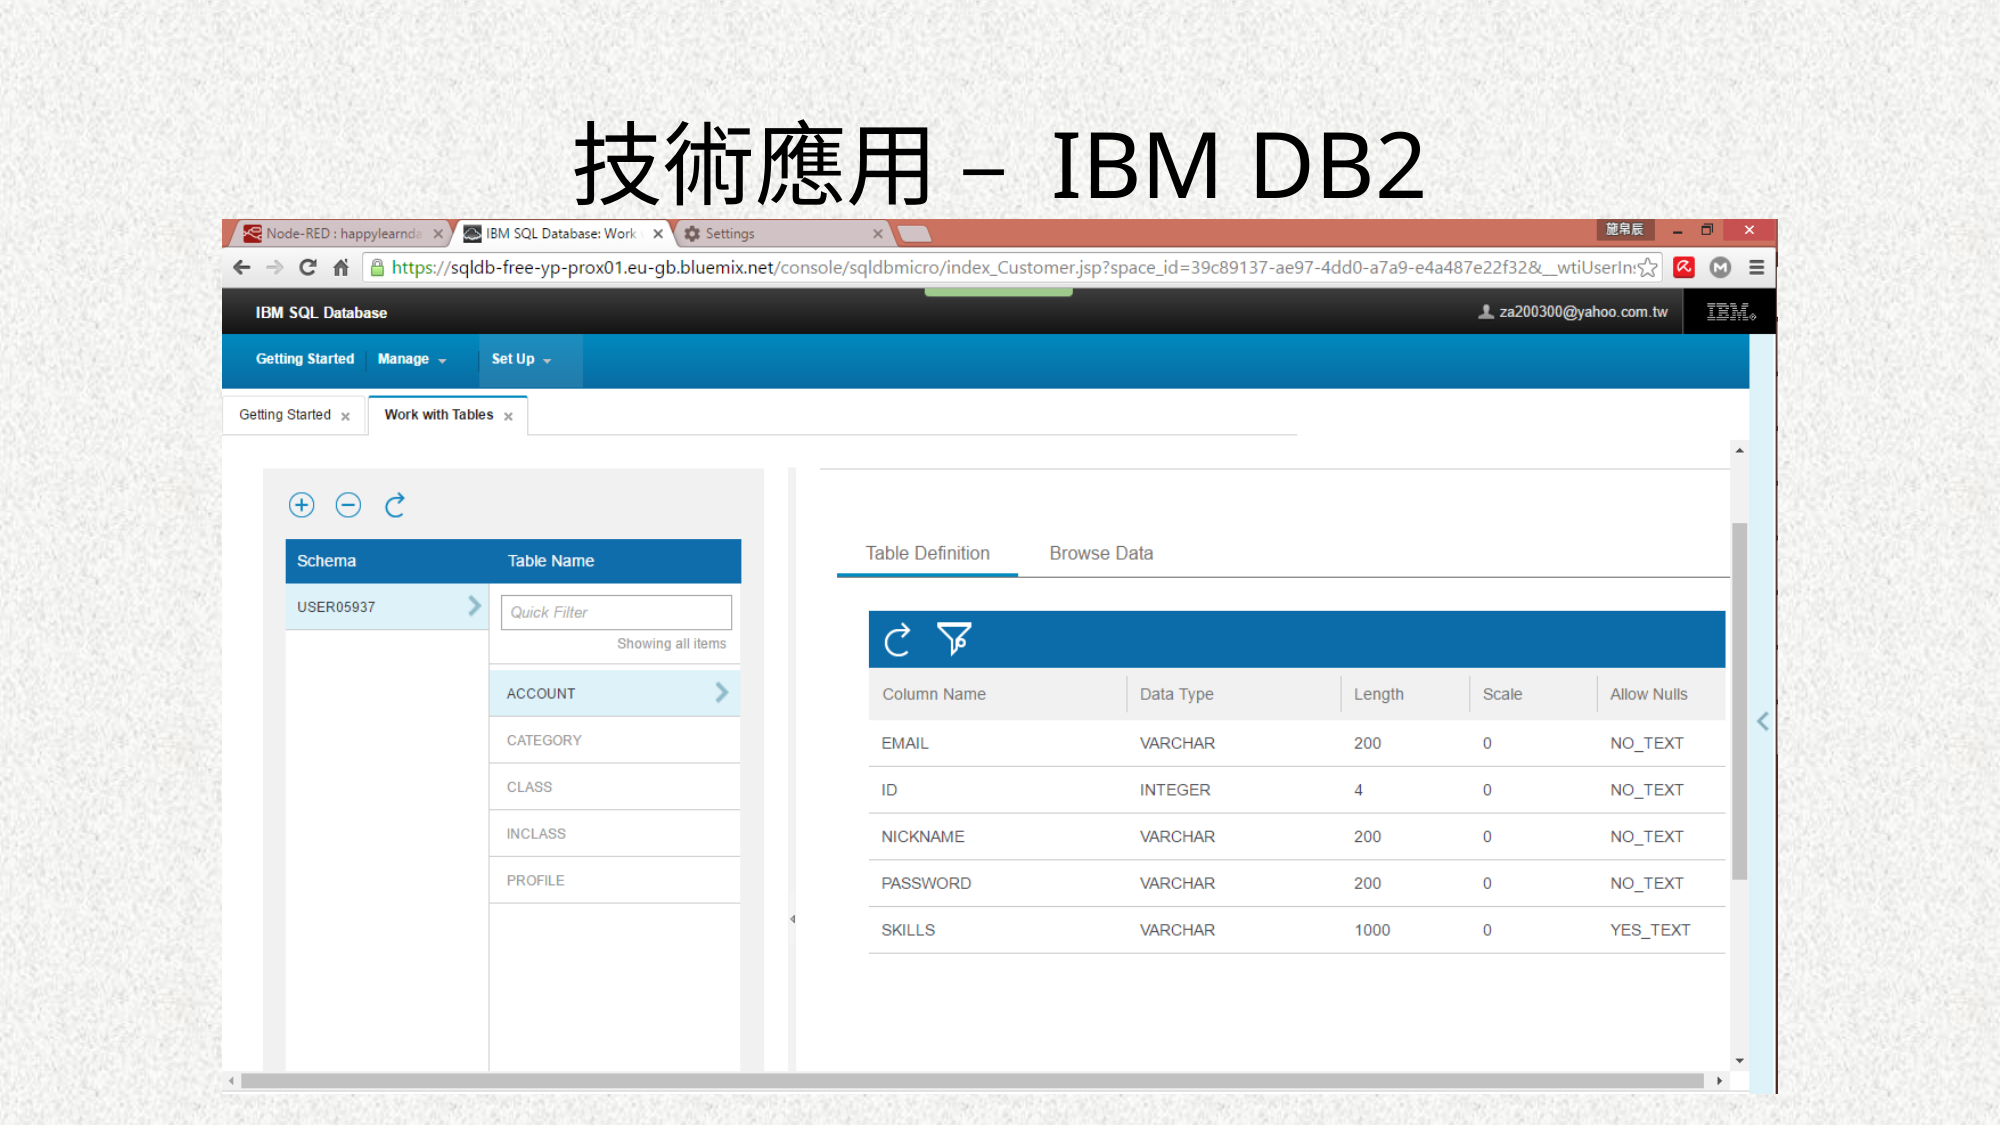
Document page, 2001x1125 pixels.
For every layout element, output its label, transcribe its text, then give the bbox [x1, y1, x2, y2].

picture [257, 354, 286, 363]
picture [222, 219, 1778, 1094]
picture [309, 354, 327, 363]
picture [330, 354, 354, 363]
title 技術應用 – IBM DB2 [137, 59, 1863, 278]
picture [379, 354, 429, 365]
picture [289, 356, 302, 365]
